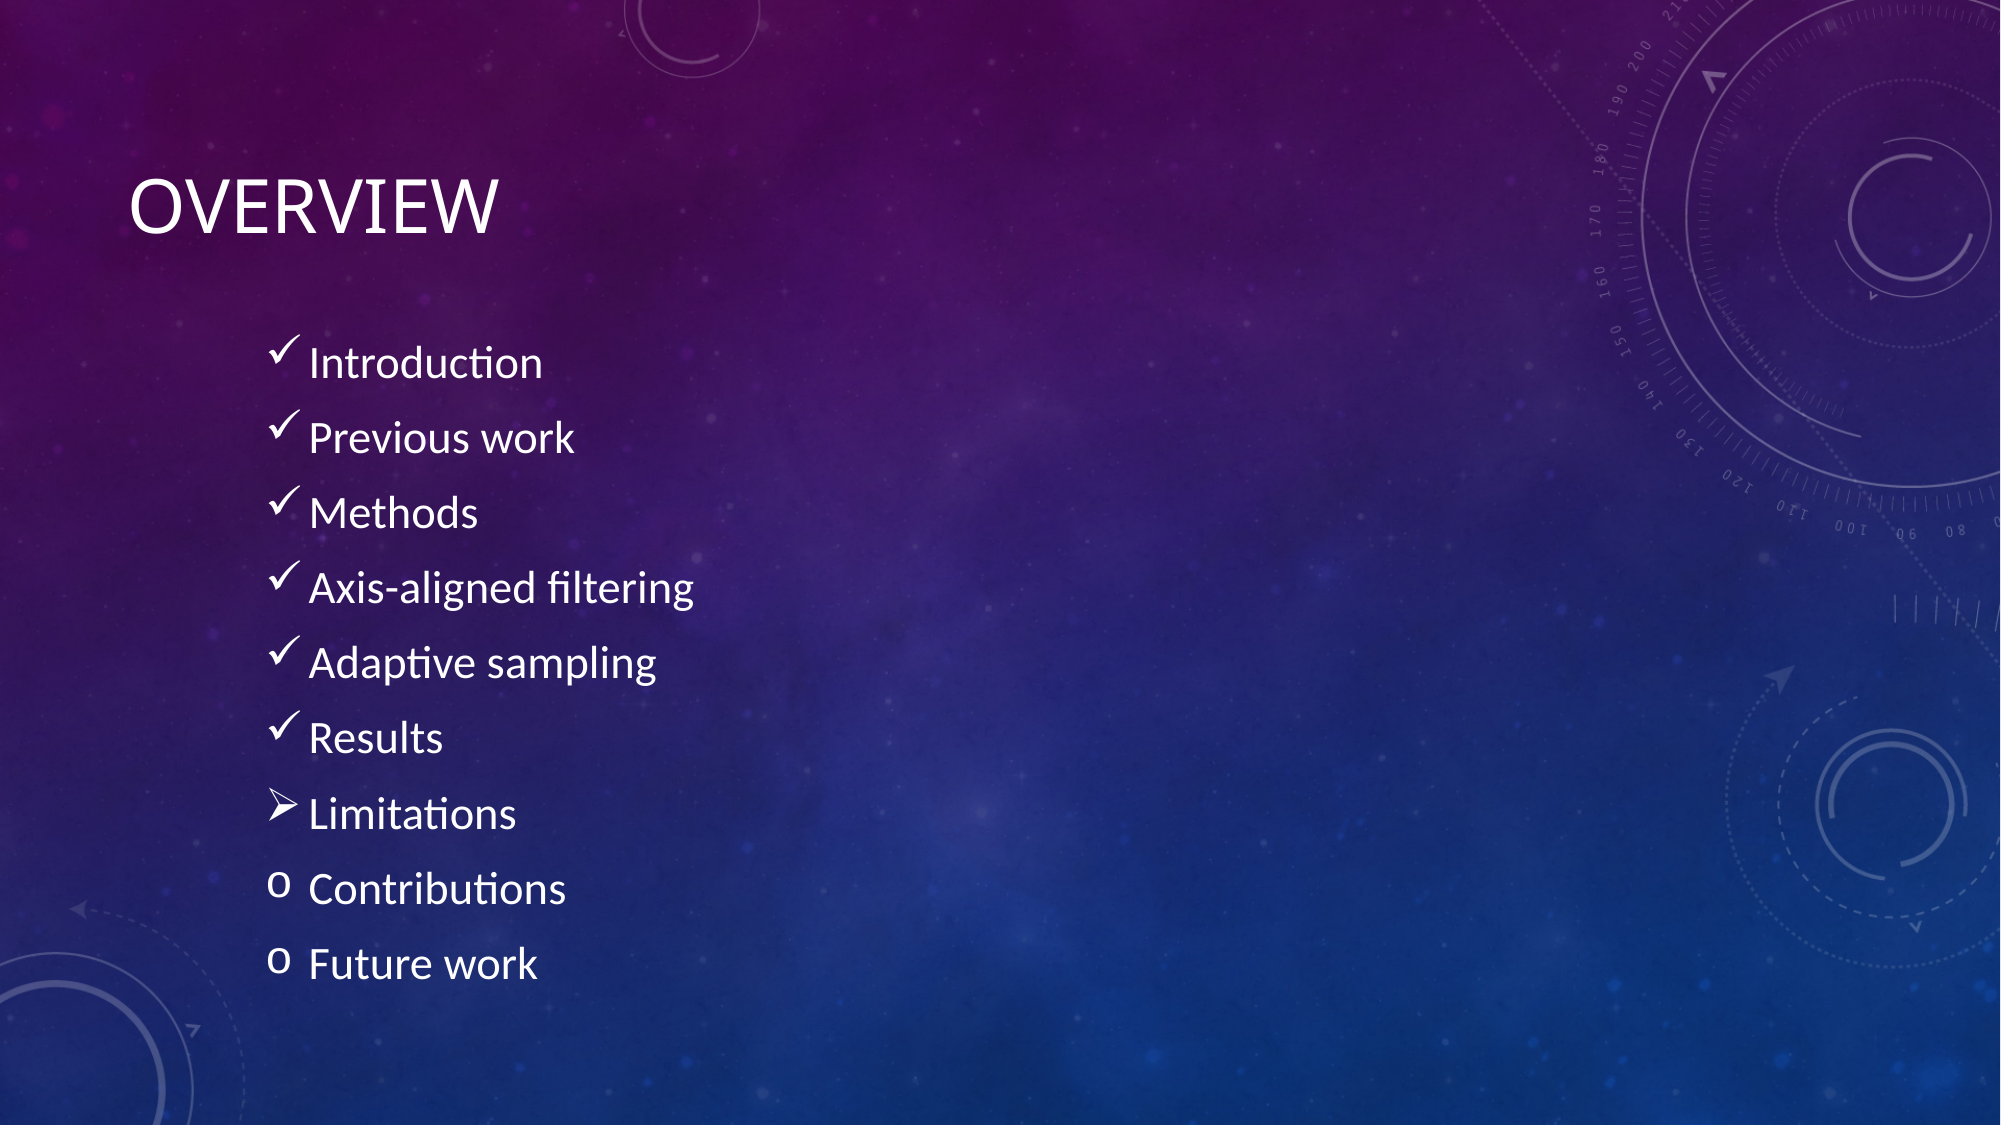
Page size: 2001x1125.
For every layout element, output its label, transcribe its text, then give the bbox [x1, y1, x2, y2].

title Overview [112, 84, 1775, 324]
picture [0, 0, 2001, 1125]
list Introduction Previous work Methods Axis-aligned filtering Adaptive sampling Results Limitations Contributions Future work [250, 323, 1913, 997]
